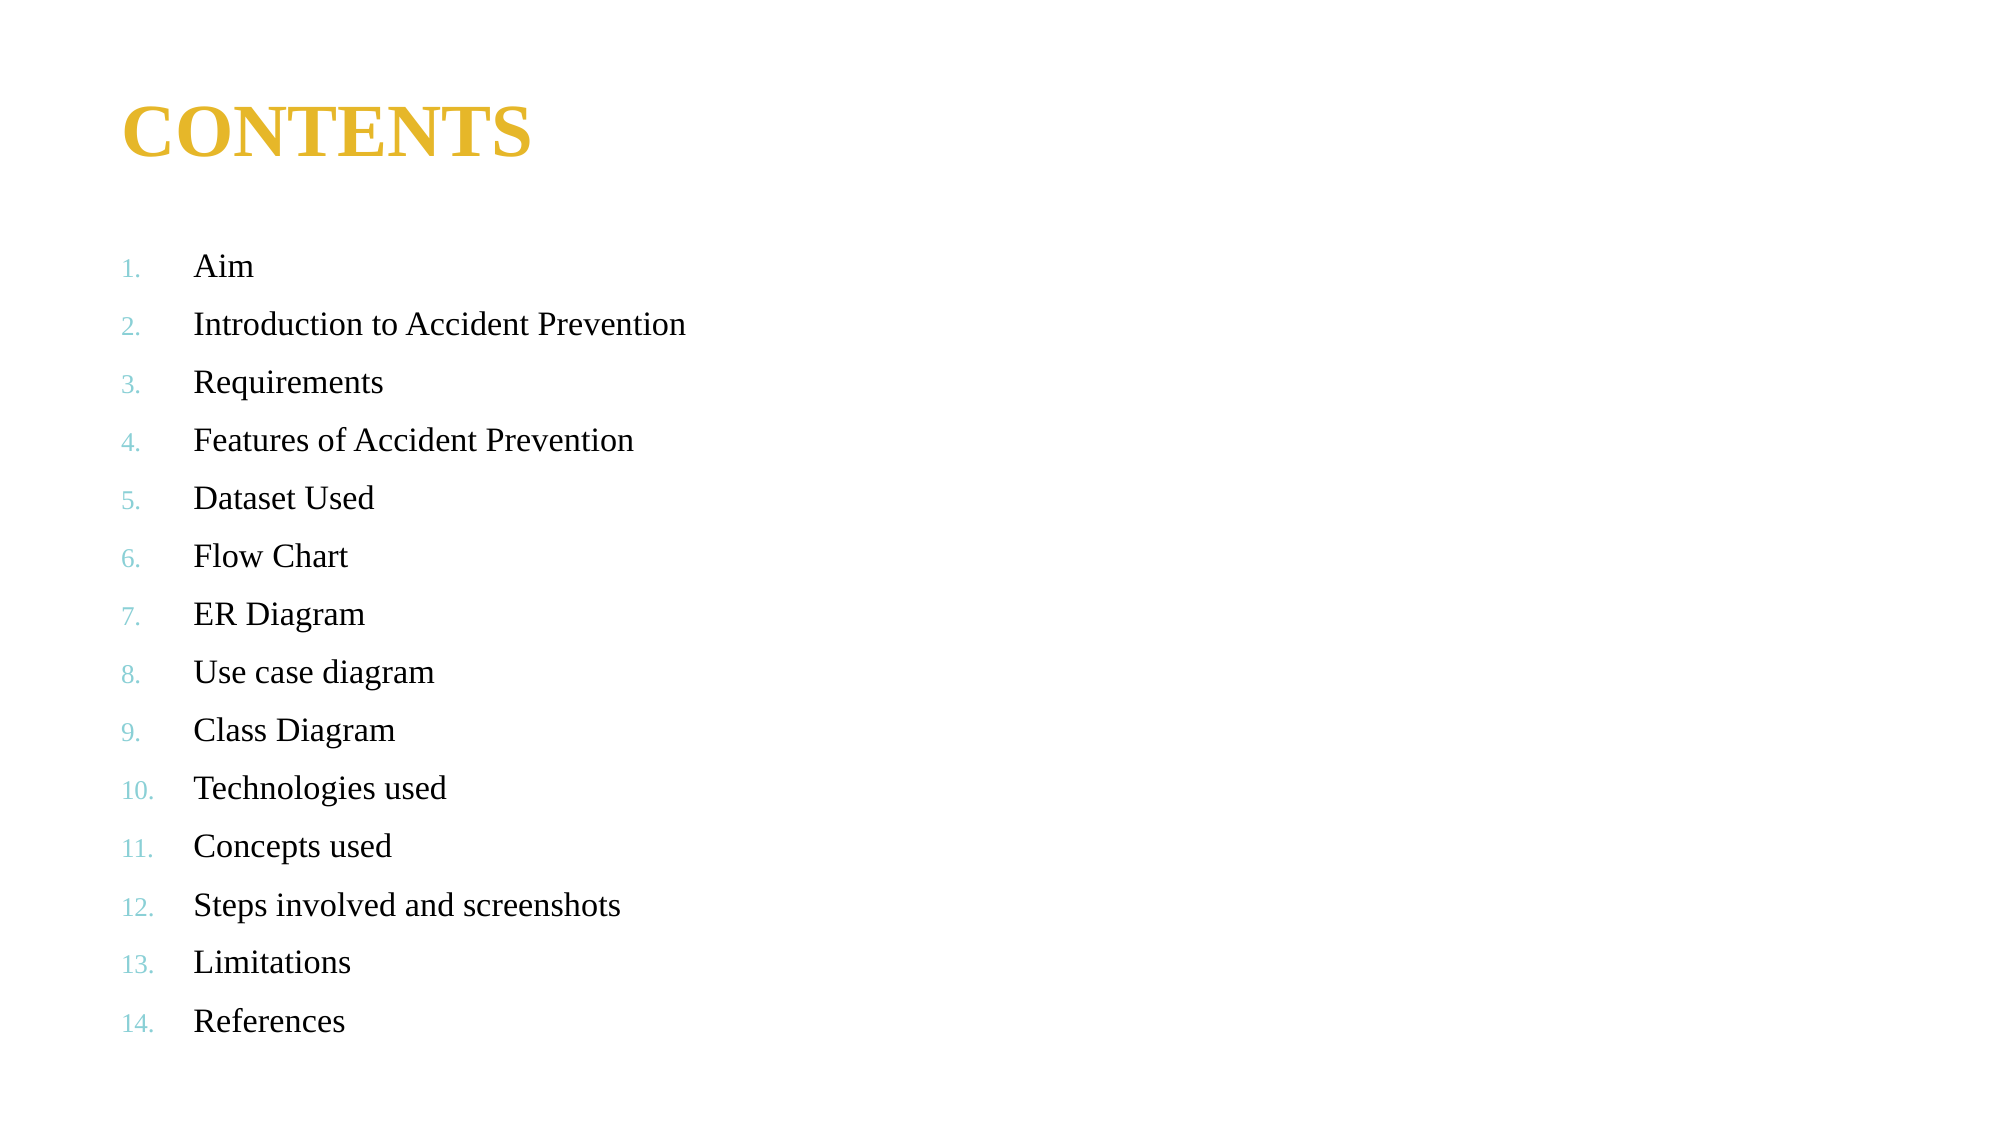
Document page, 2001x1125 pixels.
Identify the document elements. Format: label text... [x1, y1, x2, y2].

title CONTENTS [106, 74, 1649, 235]
list Aim Introduction to Accident Prevention Requirements Features of Accident Prevention Dataset Used Flow Chart ER Diagram Use case diagram Class Diagram Technologies used Concepts used Steps involved and screenshots Limitations References [106, 235, 1649, 1053]
